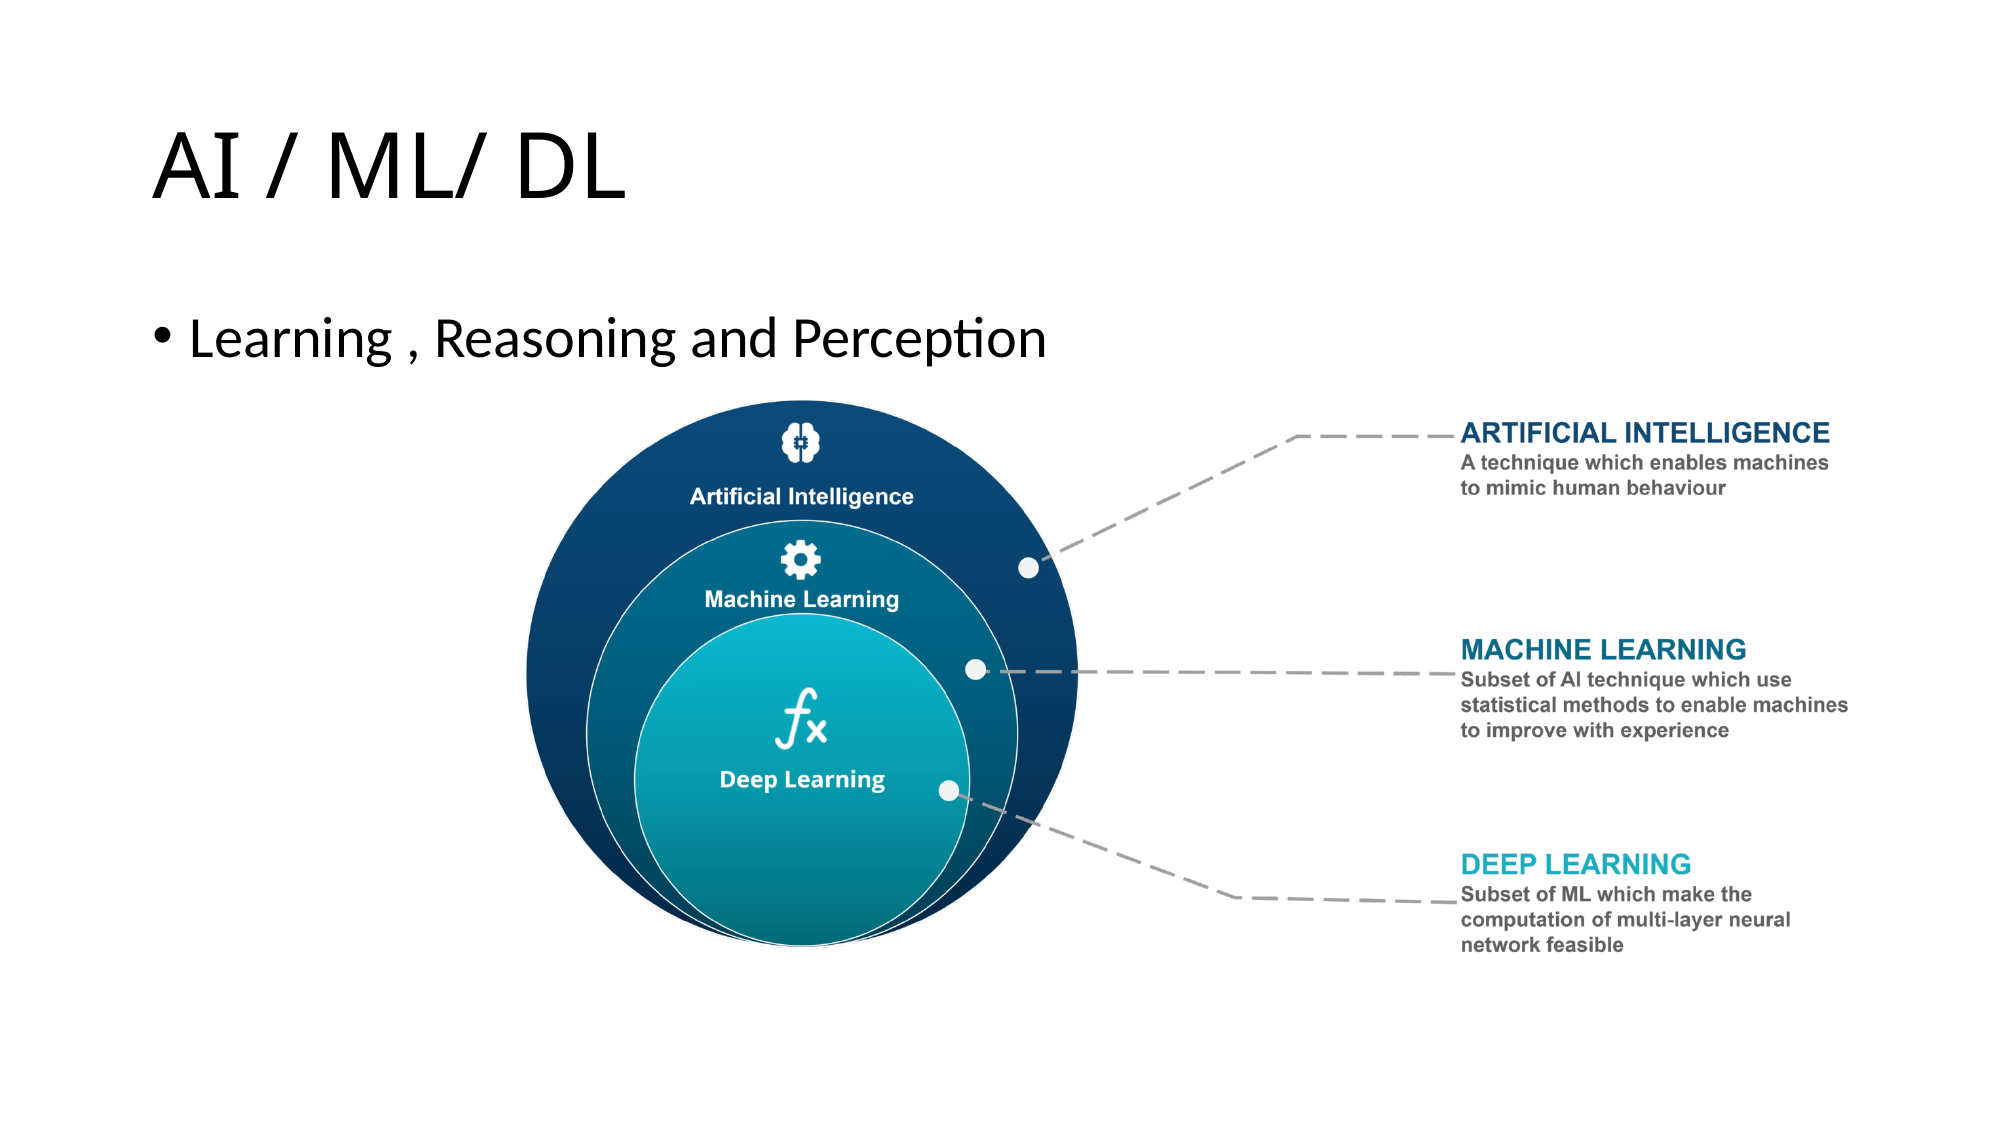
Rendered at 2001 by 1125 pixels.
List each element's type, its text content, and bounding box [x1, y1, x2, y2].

list Learning , Reasoning and Perception [137, 299, 1863, 1014]
title AI / ML/ DL [137, 59, 1863, 278]
picture [524, 399, 1867, 969]
